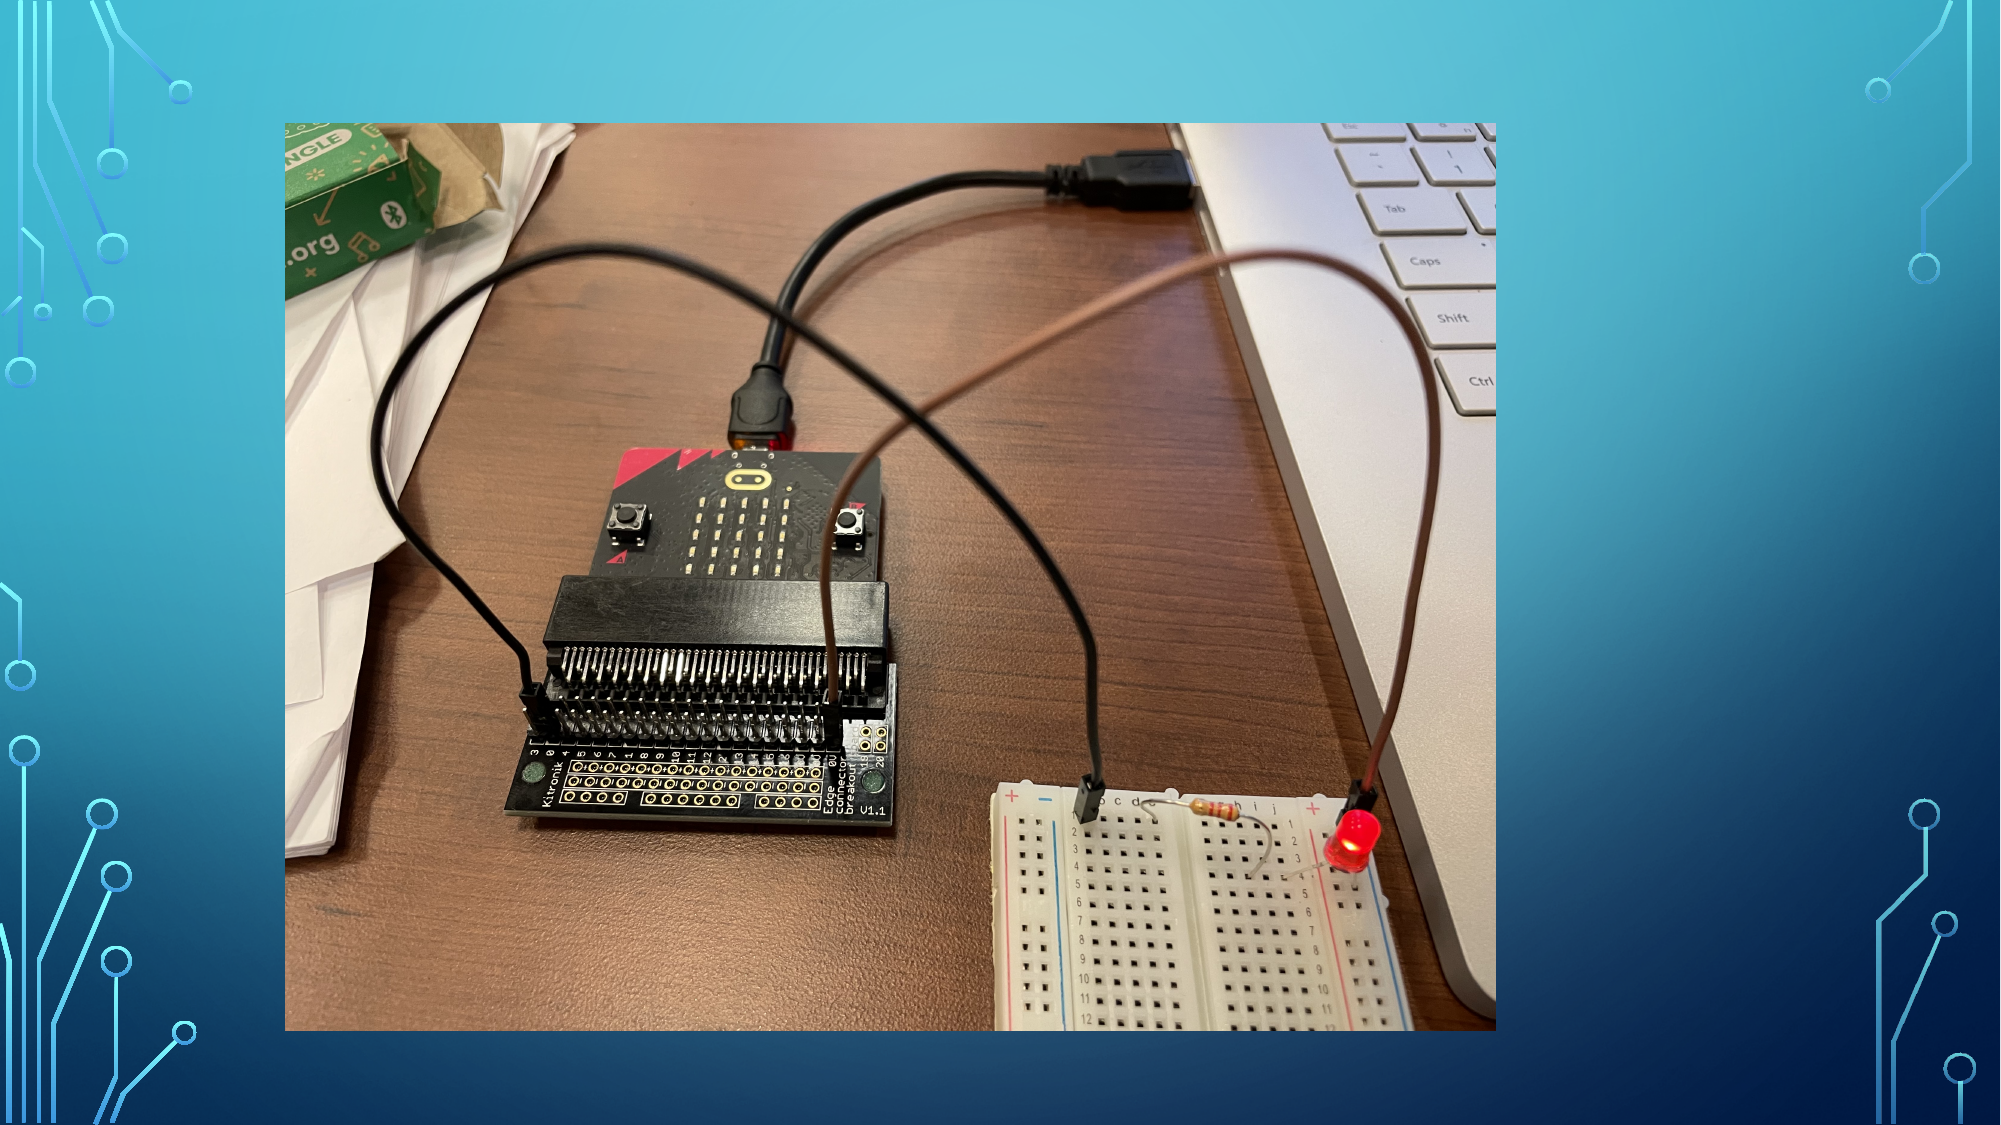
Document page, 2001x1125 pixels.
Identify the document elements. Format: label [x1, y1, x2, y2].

list [285, 123, 1496, 1032]
